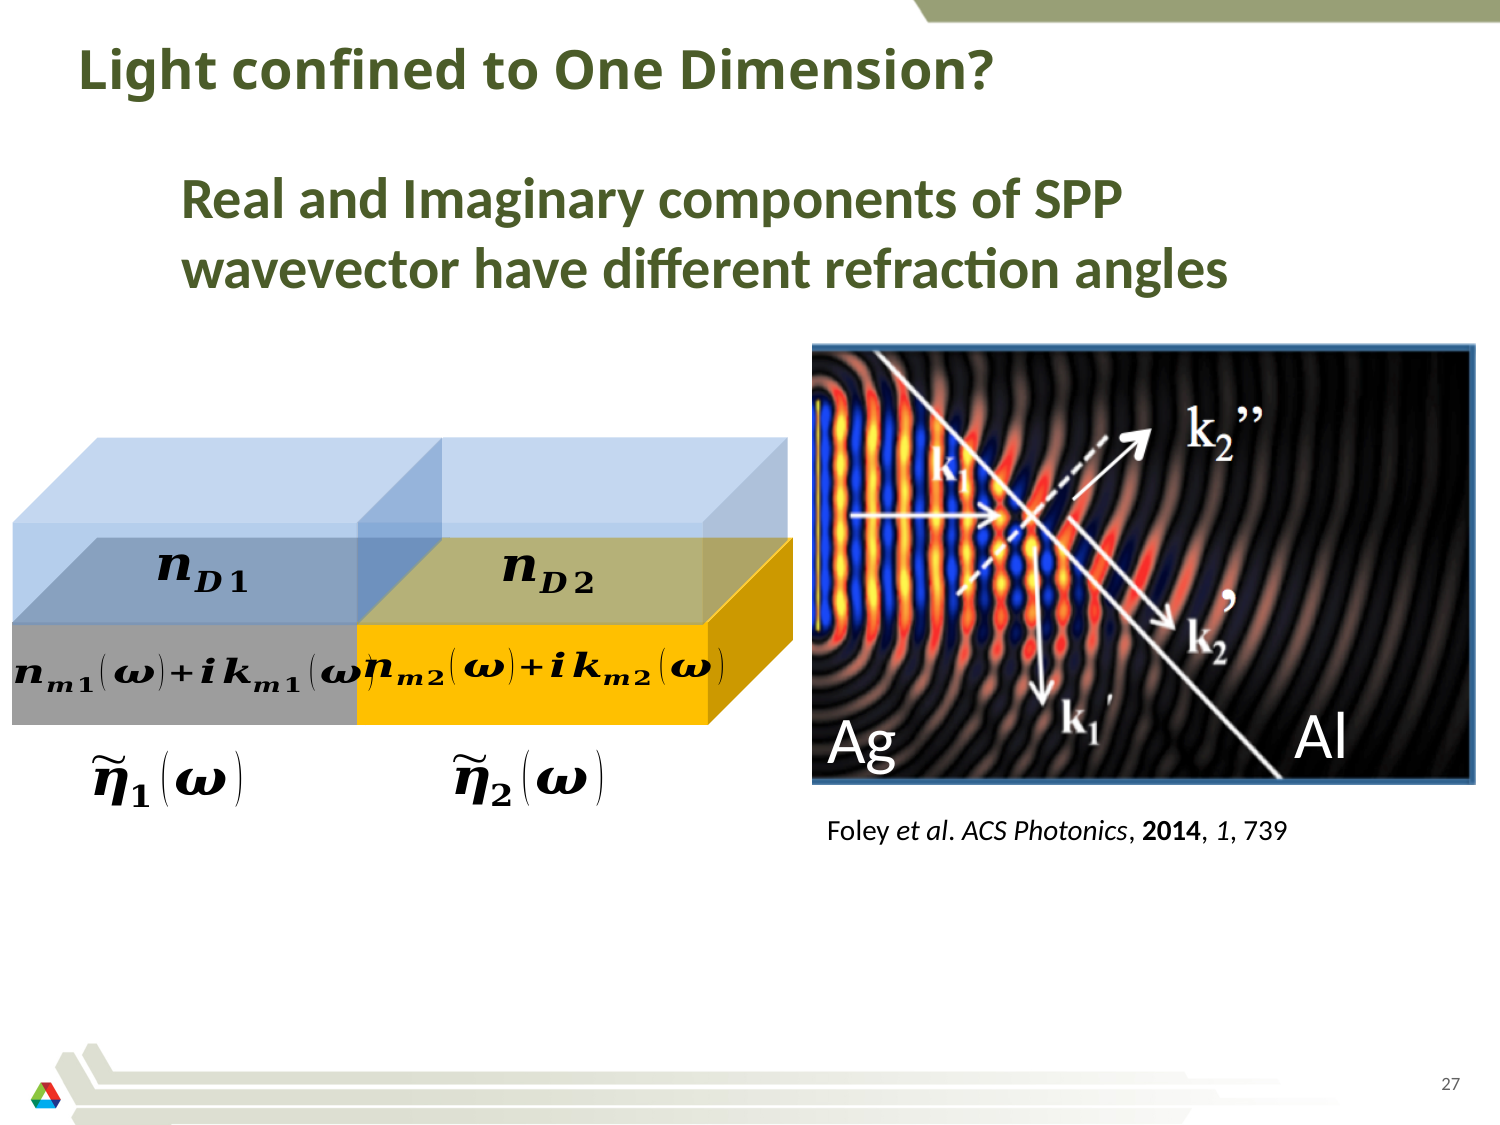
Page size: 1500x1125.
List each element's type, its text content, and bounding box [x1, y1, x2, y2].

text_box Real and Imaginary components of SPP wavevector have different refraction angles [166, 152, 1334, 308]
text_box [357, 537, 793, 726]
picture [812, 343, 1476, 785]
slide_number 27 [1412, 1064, 1476, 1125]
text_box [12, 437, 442, 626]
text_box Foley et al. ACS Photonics, 2014, 1, 739 [812, 804, 1420, 854]
title Light confined to One Dimension? [62, 27, 1413, 216]
text_box [358, 437, 788, 625]
picture [0, 1037, 1500, 1125]
text_box [12, 626, 357, 726]
picture [0, 0, 1500, 24]
